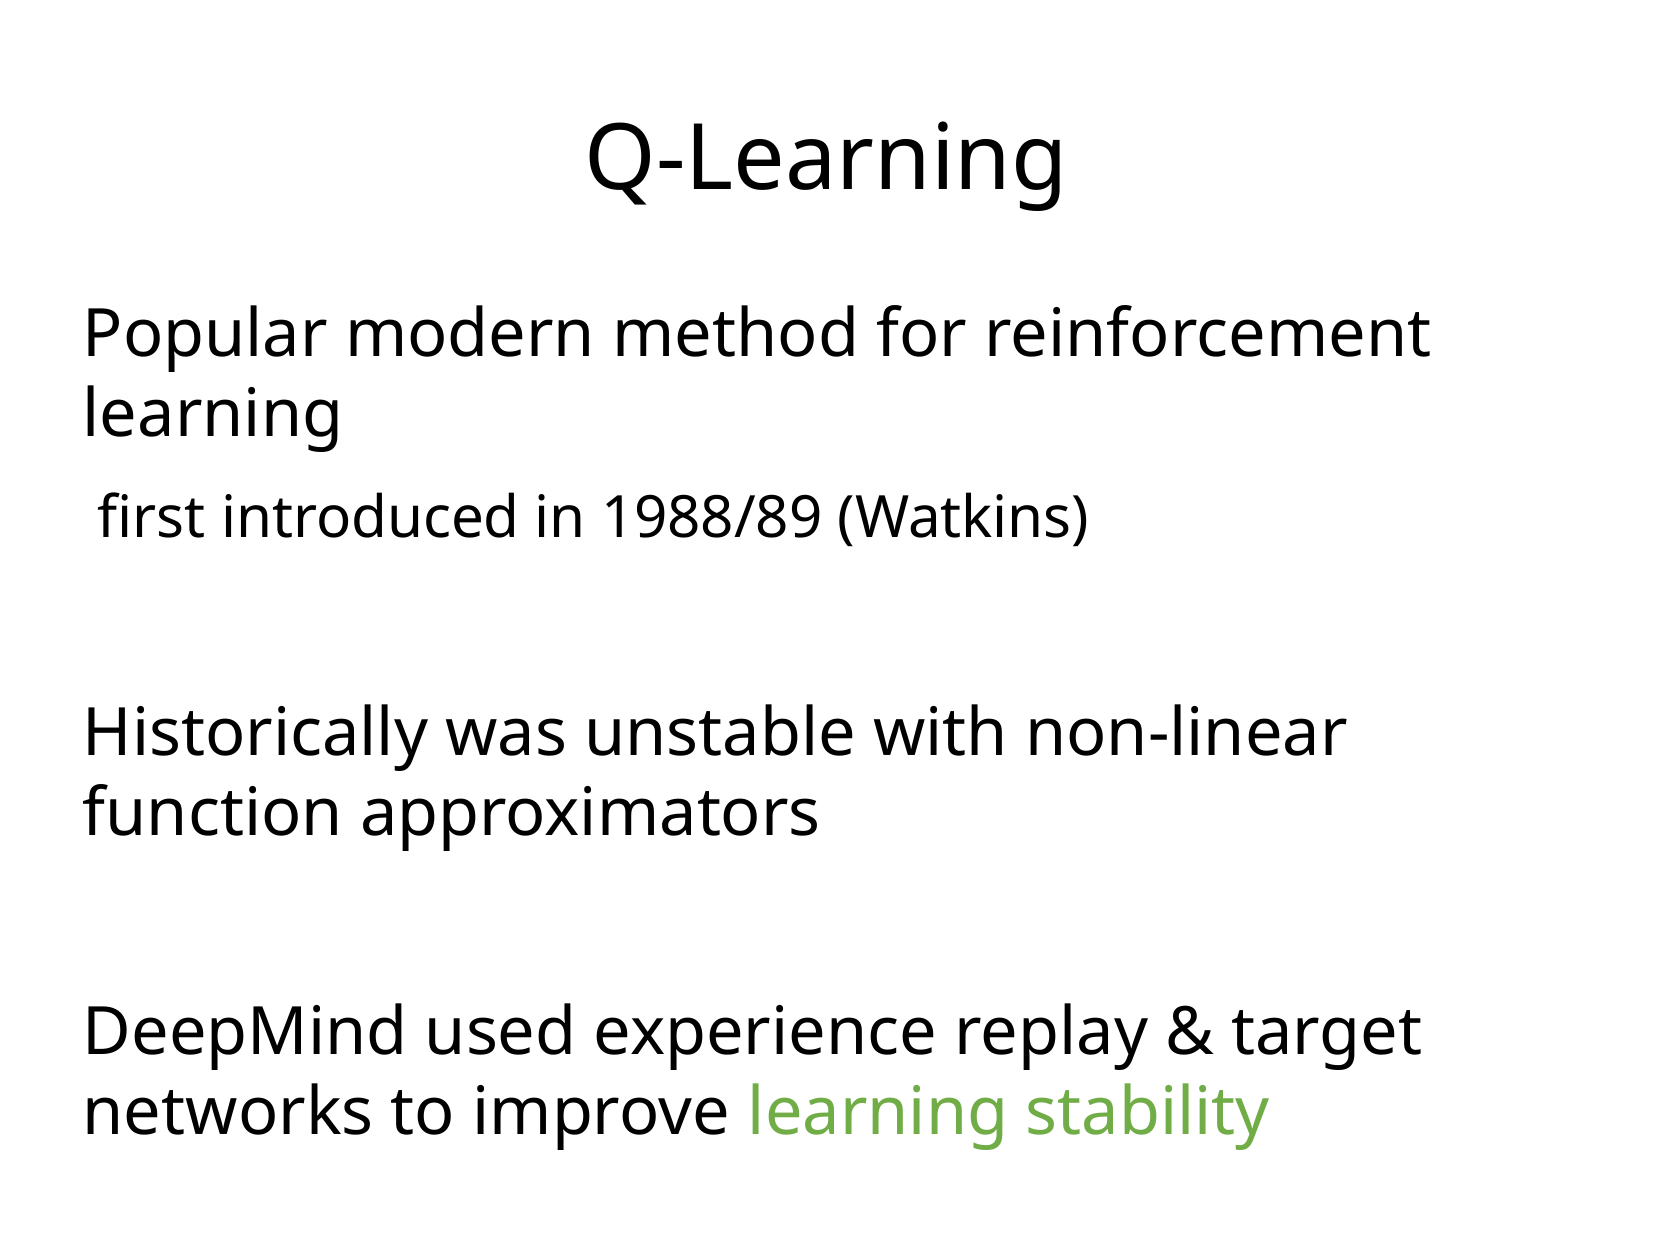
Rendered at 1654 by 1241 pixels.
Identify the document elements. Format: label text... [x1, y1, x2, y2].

title Q-Learning [82, 49, 1571, 257]
list Popular modern method for reinforcement learning first introduced in 1988/89 (Watkins) Historically was unstable with non-linear function approximators DeepMind used experience replay & target networks to improve learning stability [82, 290, 1571, 1010]
